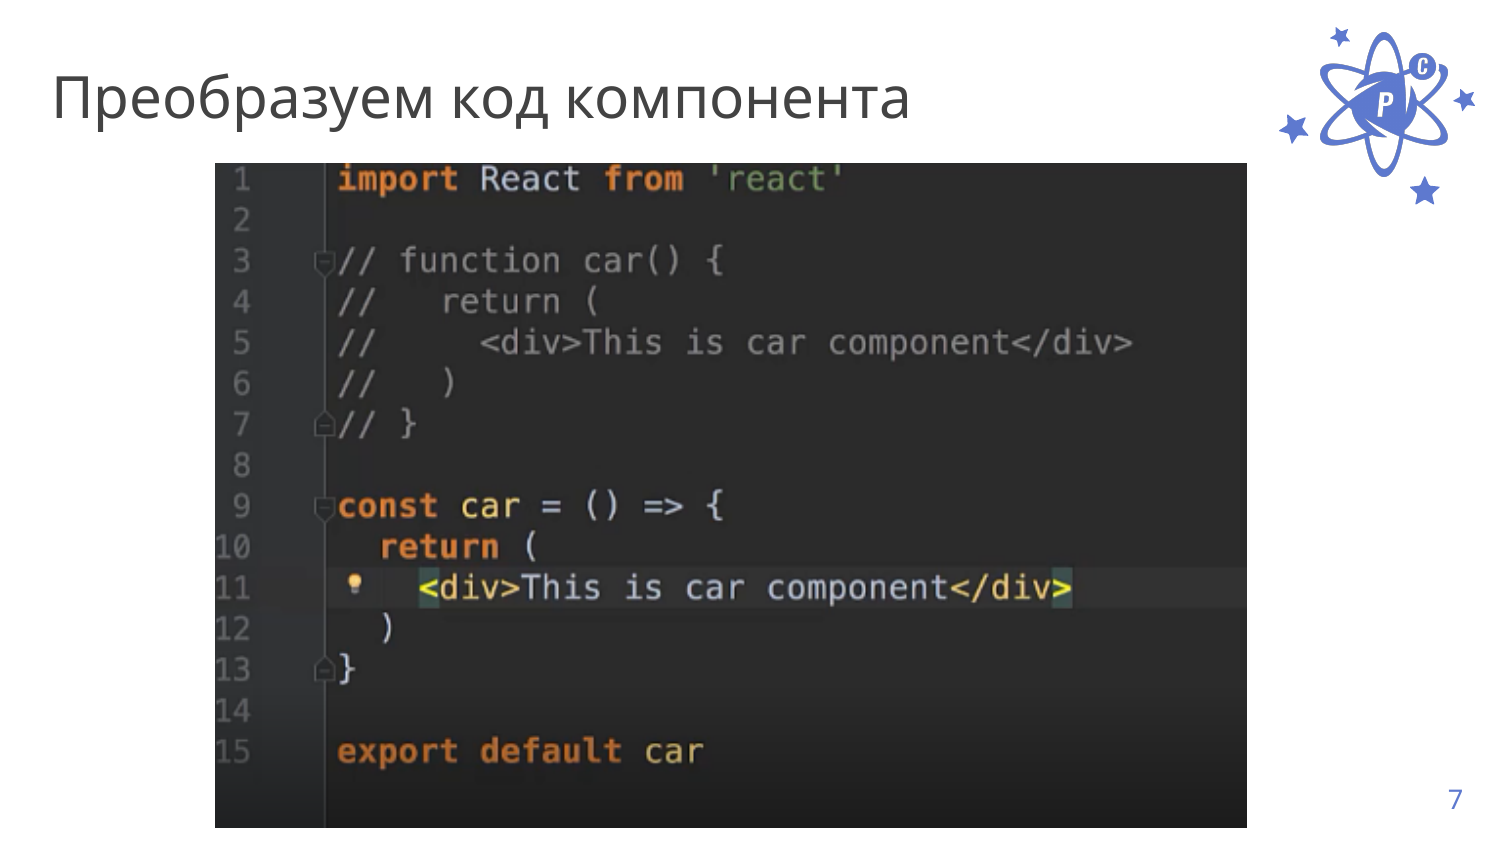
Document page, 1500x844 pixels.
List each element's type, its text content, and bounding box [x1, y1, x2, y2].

picture [215, 163, 1247, 828]
text_box Преобразуем код компонента [36, 44, 1273, 164]
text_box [1278, 25, 1477, 205]
slide_number 7 [1411, 753, 1500, 844]
